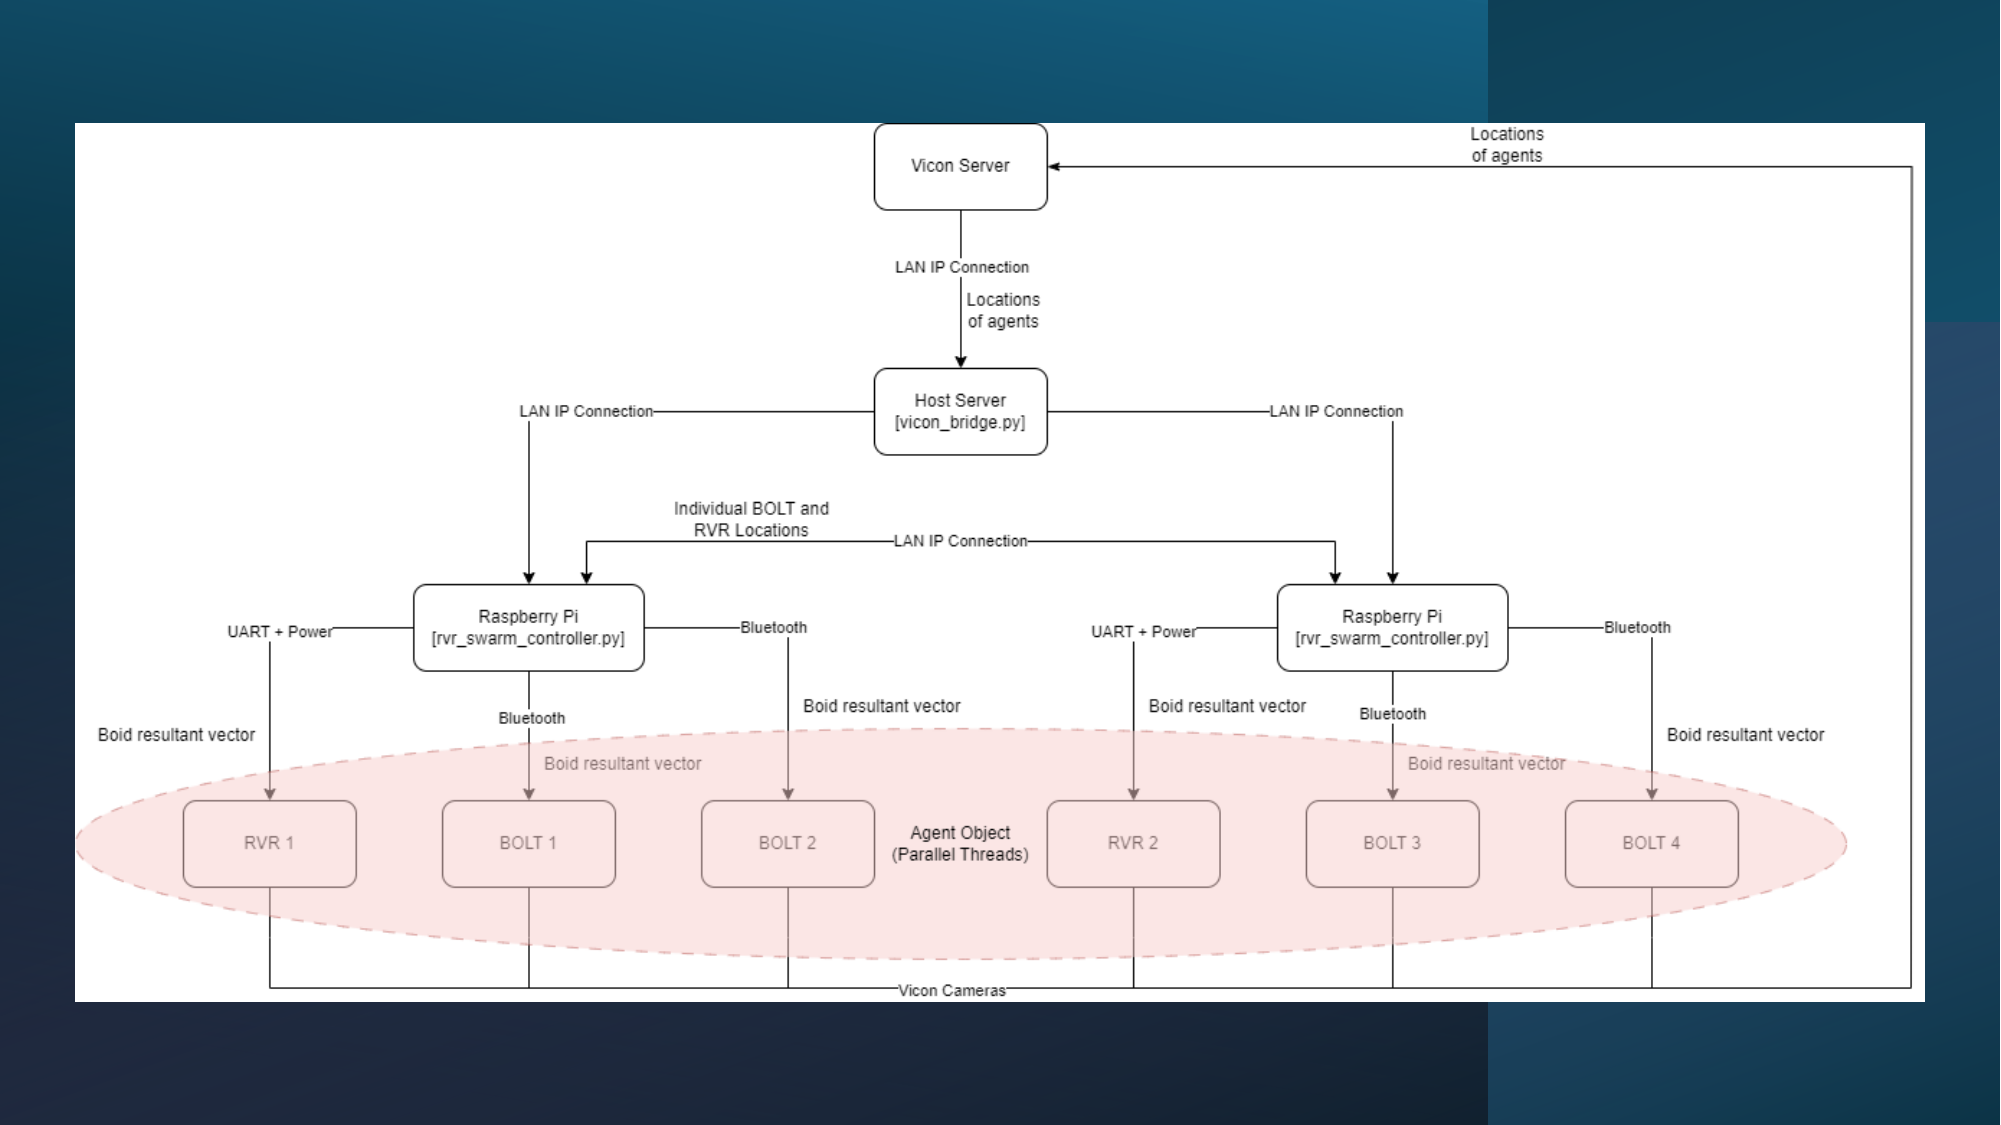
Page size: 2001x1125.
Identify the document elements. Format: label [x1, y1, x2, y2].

text_box [0, 321, 2000, 1125]
picture [74, 122, 1926, 1003]
text_box [0, 0, 1489, 321]
text_box [1489, 0, 2000, 321]
